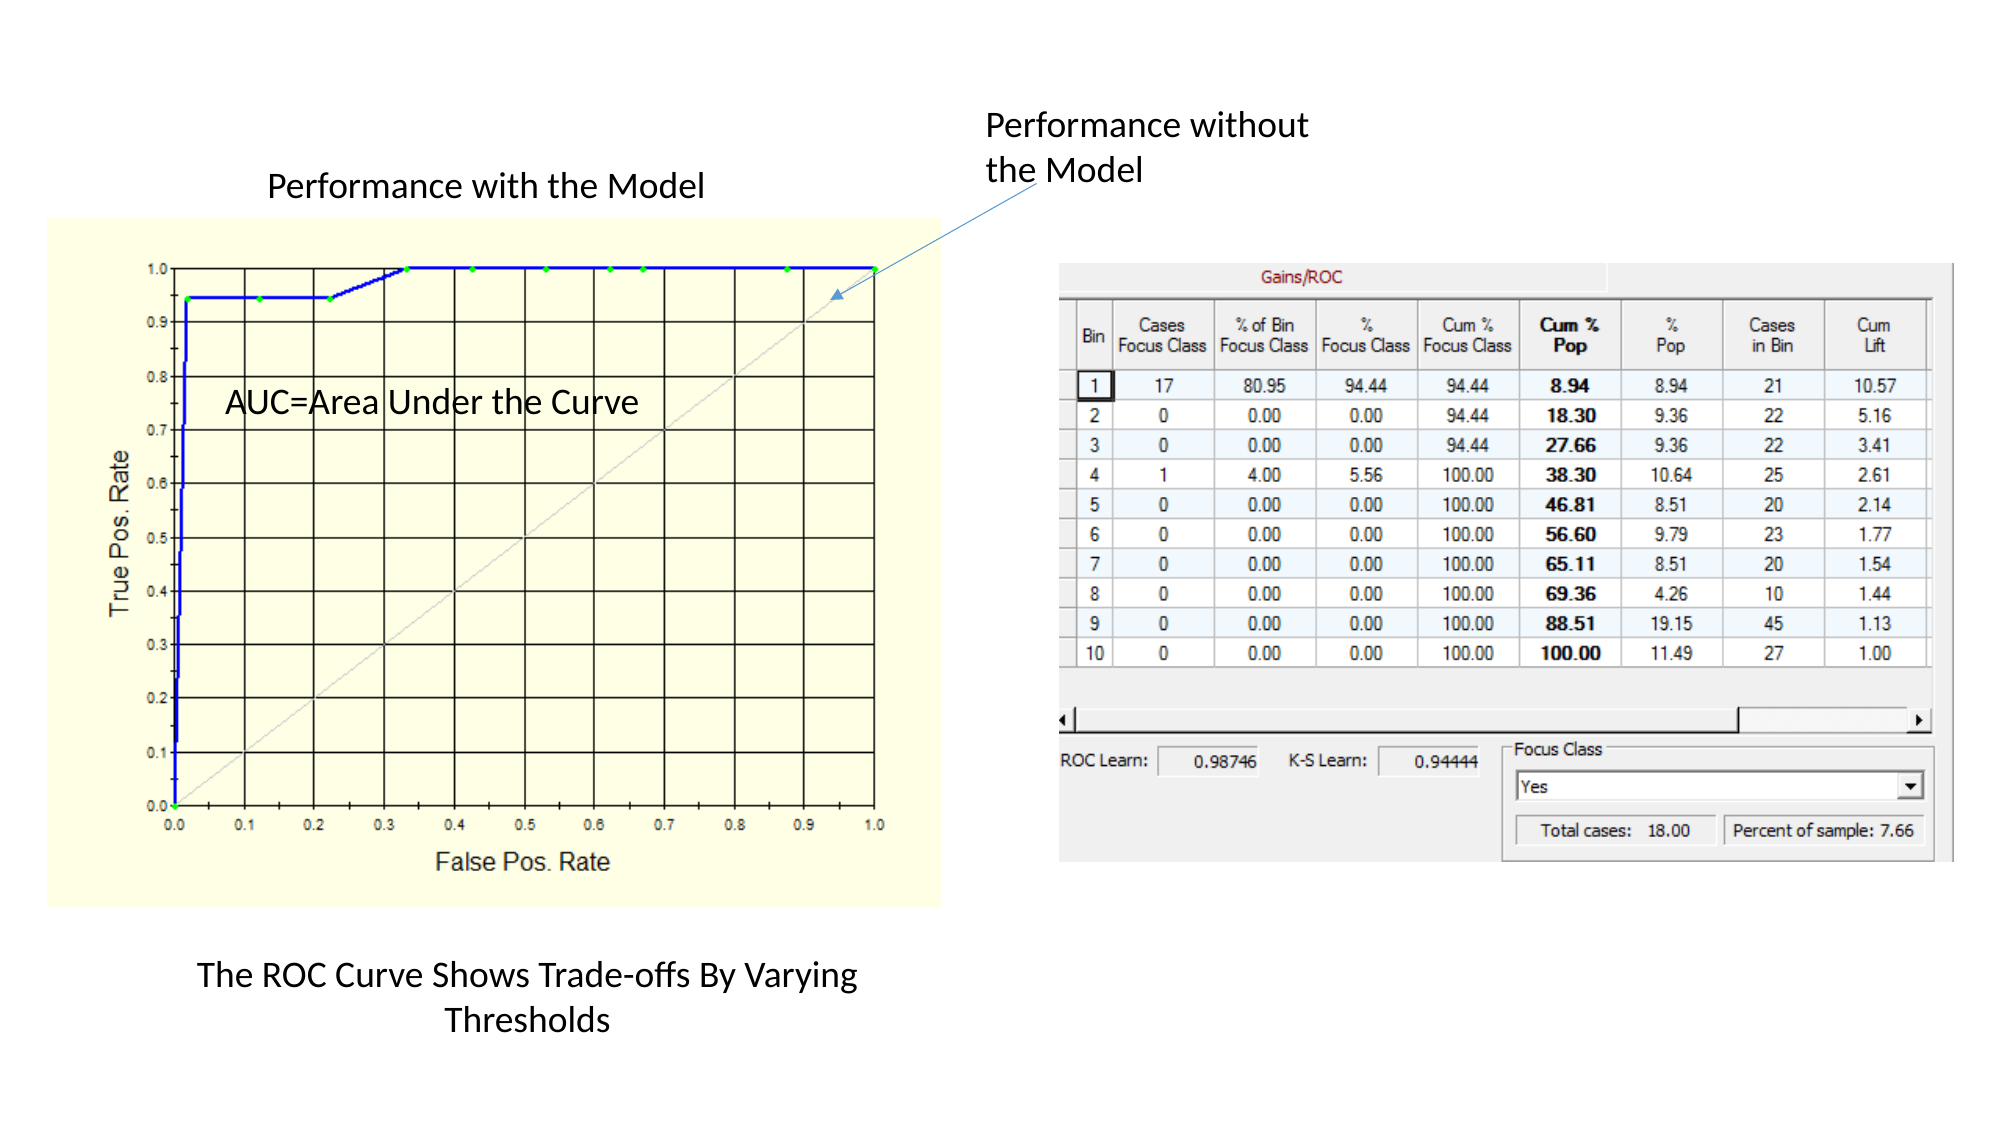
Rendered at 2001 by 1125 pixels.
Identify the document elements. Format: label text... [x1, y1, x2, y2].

text_box Performance without the Model [970, 92, 1338, 198]
picture [47, 218, 941, 907]
text_box Performance with the Model [252, 153, 736, 213]
text_box The ROC Curve Shows Trade-offs By Varying Thresholds [129, 942, 927, 1048]
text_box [830, 183, 1037, 300]
picture [1059, 263, 1954, 862]
